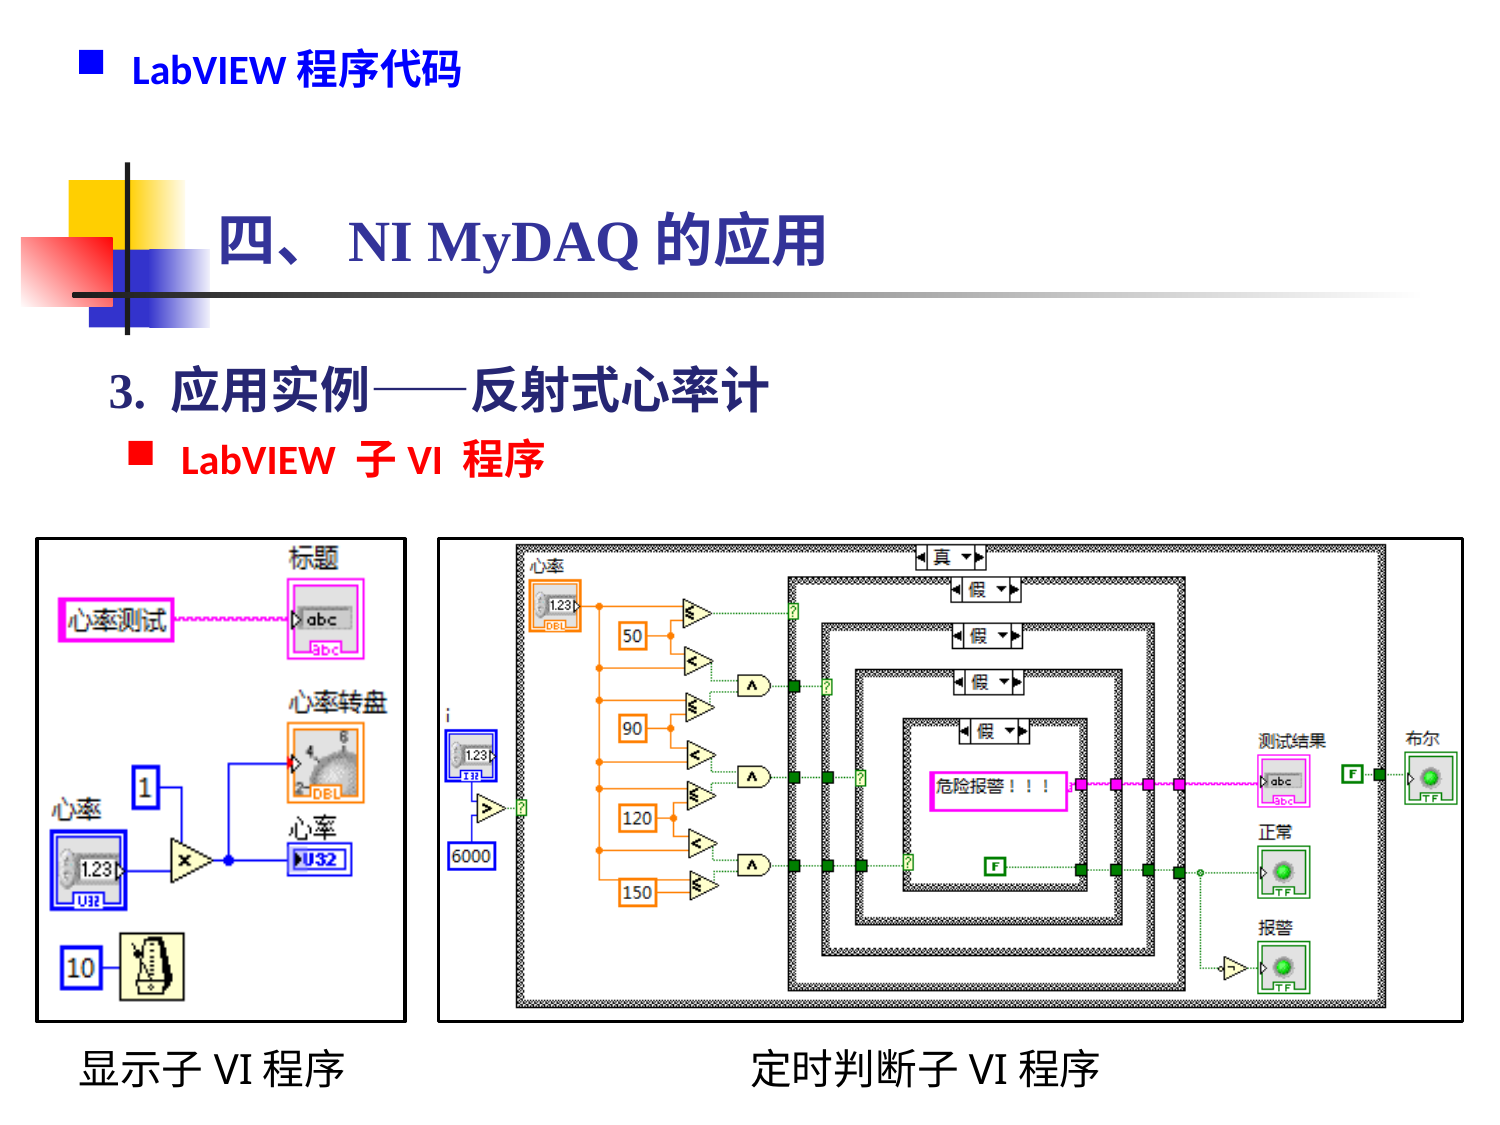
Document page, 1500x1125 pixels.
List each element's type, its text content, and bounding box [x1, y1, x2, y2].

text_box 显示子VI程序 [63, 1034, 397, 1094]
picture [38, 540, 404, 1021]
text_box LabVIEW程序代码 [60, 35, 479, 100]
text_box 定时判断子VI程序 [735, 1035, 1216, 1095]
text_box 四、NI MyDAQ的应用 [203, 176, 1312, 274]
text_box 3. 应用实例——反射式心率计 [93, 350, 1042, 426]
picture [439, 540, 1462, 1021]
text_box LabVIEW 子VI 程序 [110, 426, 1287, 491]
